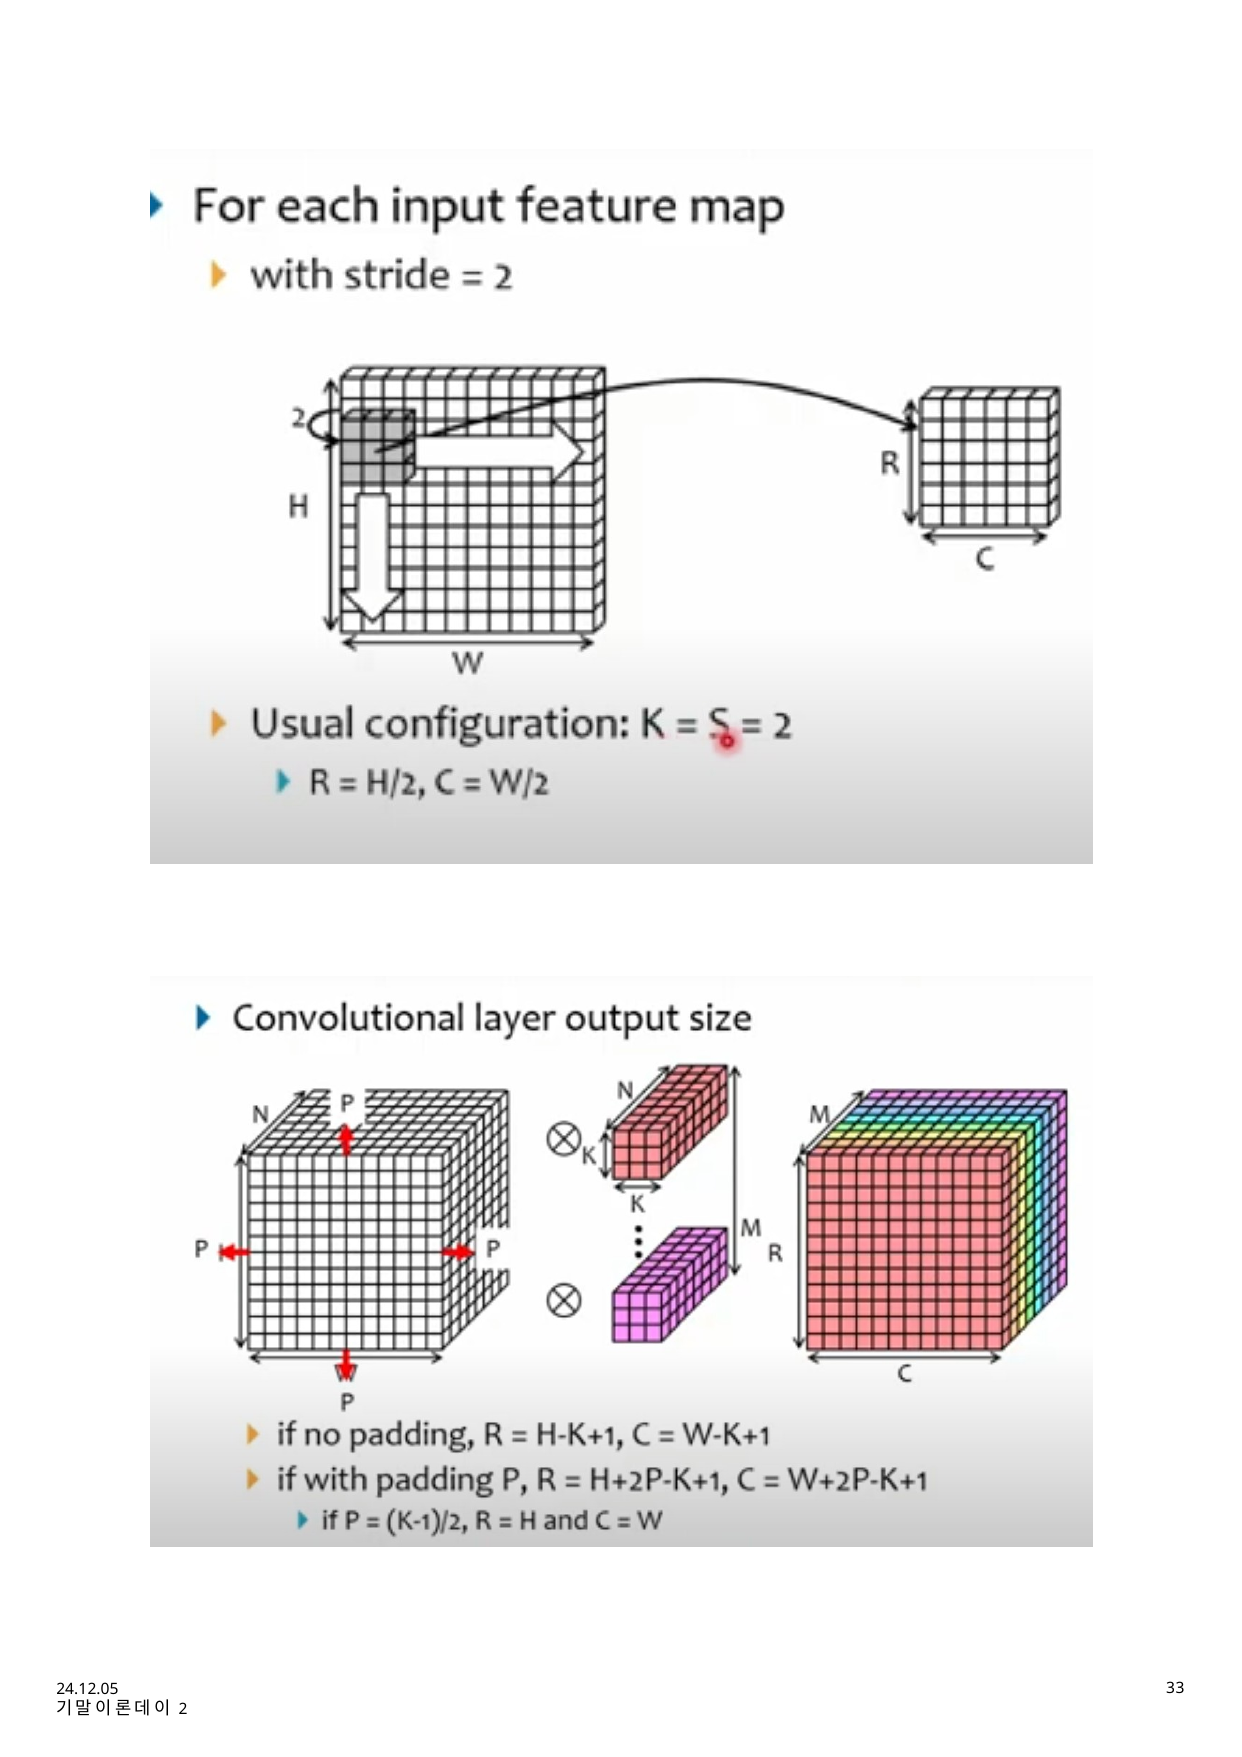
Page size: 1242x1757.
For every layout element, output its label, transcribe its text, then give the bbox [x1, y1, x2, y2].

picture [149, 149, 1093, 865]
picture [149, 976, 1093, 1548]
slide_number 20 [1159, 1676, 1194, 1757]
footer 24.12.05 기말이론데이2 [54, 1676, 220, 1757]
